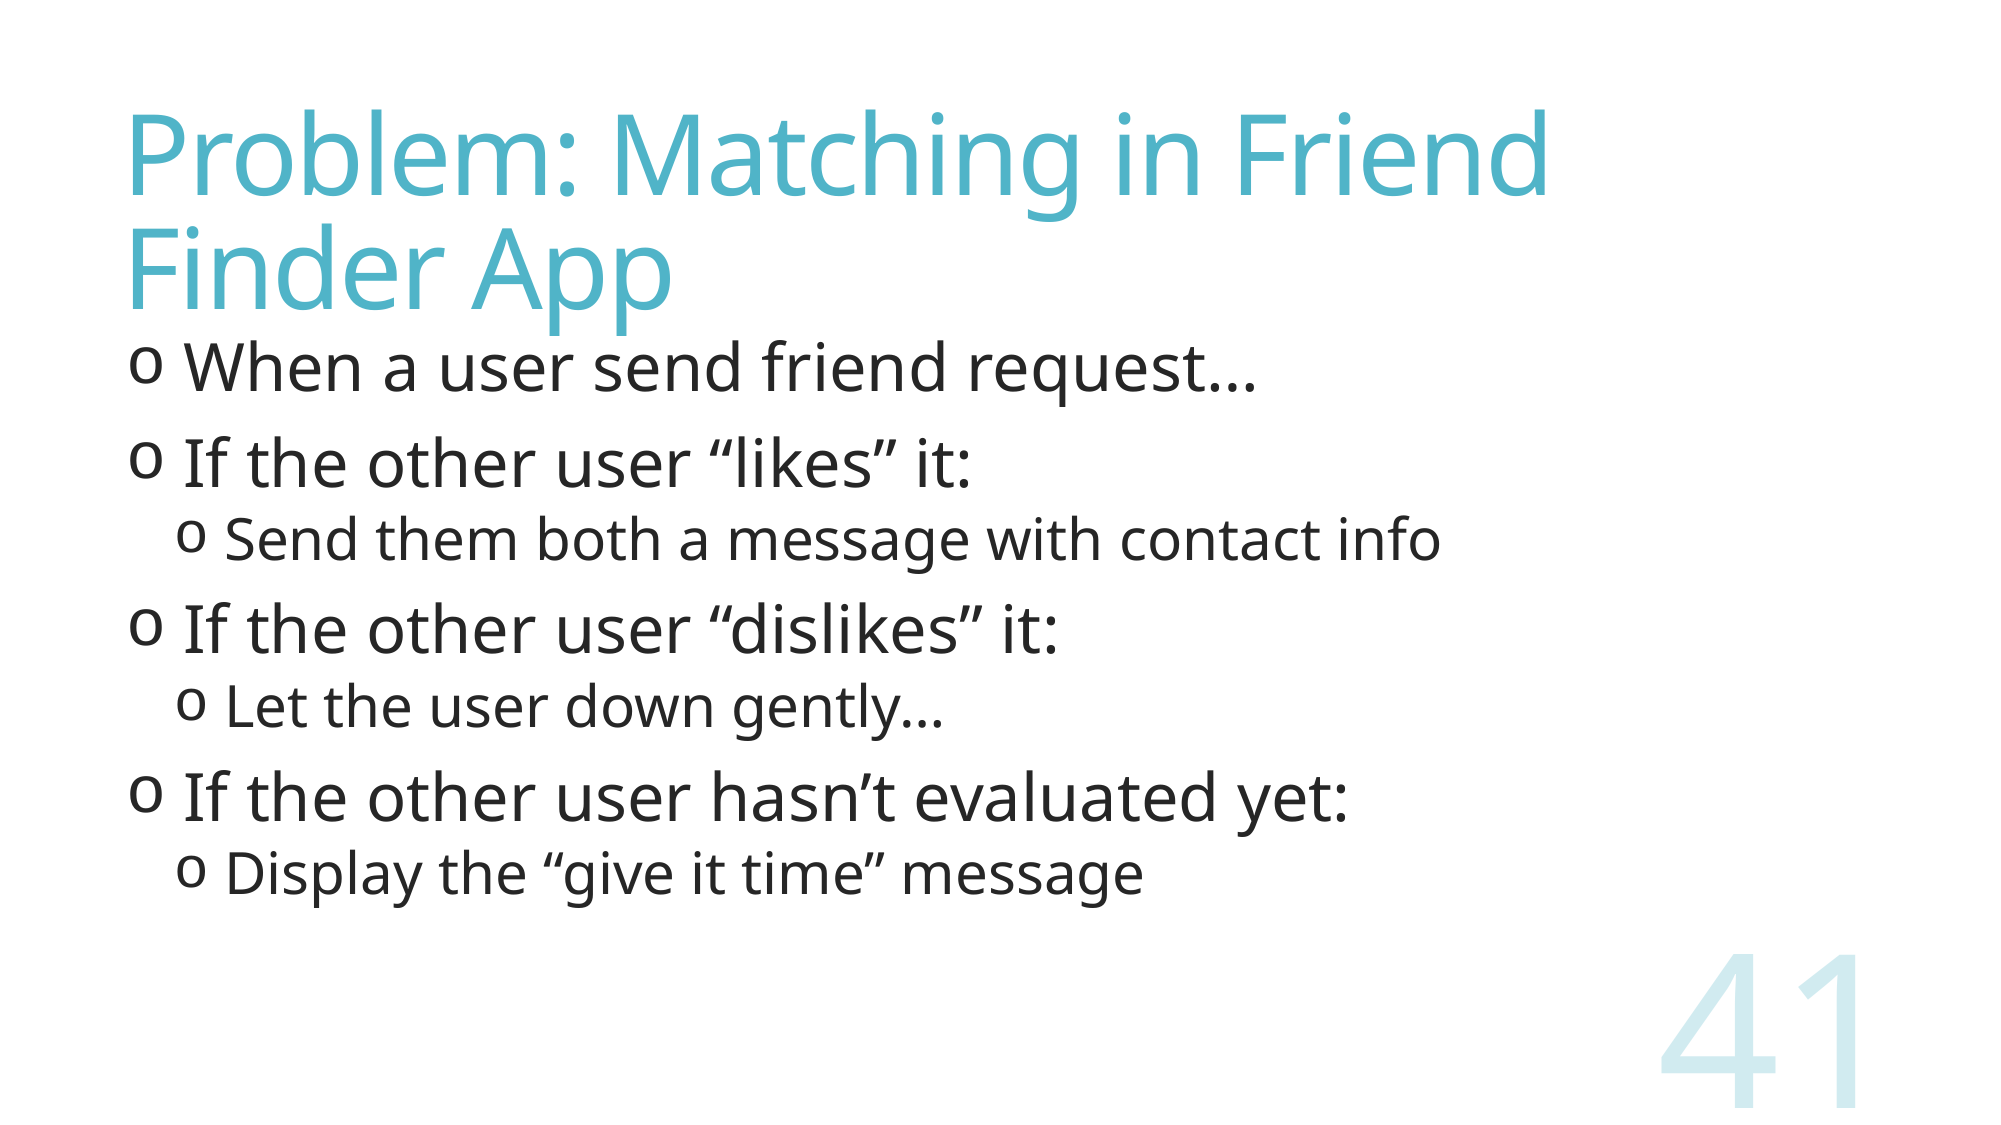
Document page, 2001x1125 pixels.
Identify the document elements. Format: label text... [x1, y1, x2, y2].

title Problem: Matching in Friend Finder App [107, 81, 1875, 354]
list When a user send friend request… If the other user “likes” it: Send them both a message with contact info If the other user “dislikes” it: Let the user down gently… If the other user hasn’t evaluated yet: Display the “give it time” message [111, 329, 1876, 1076]
slide_number 41 [1437, 963, 1918, 1125]
